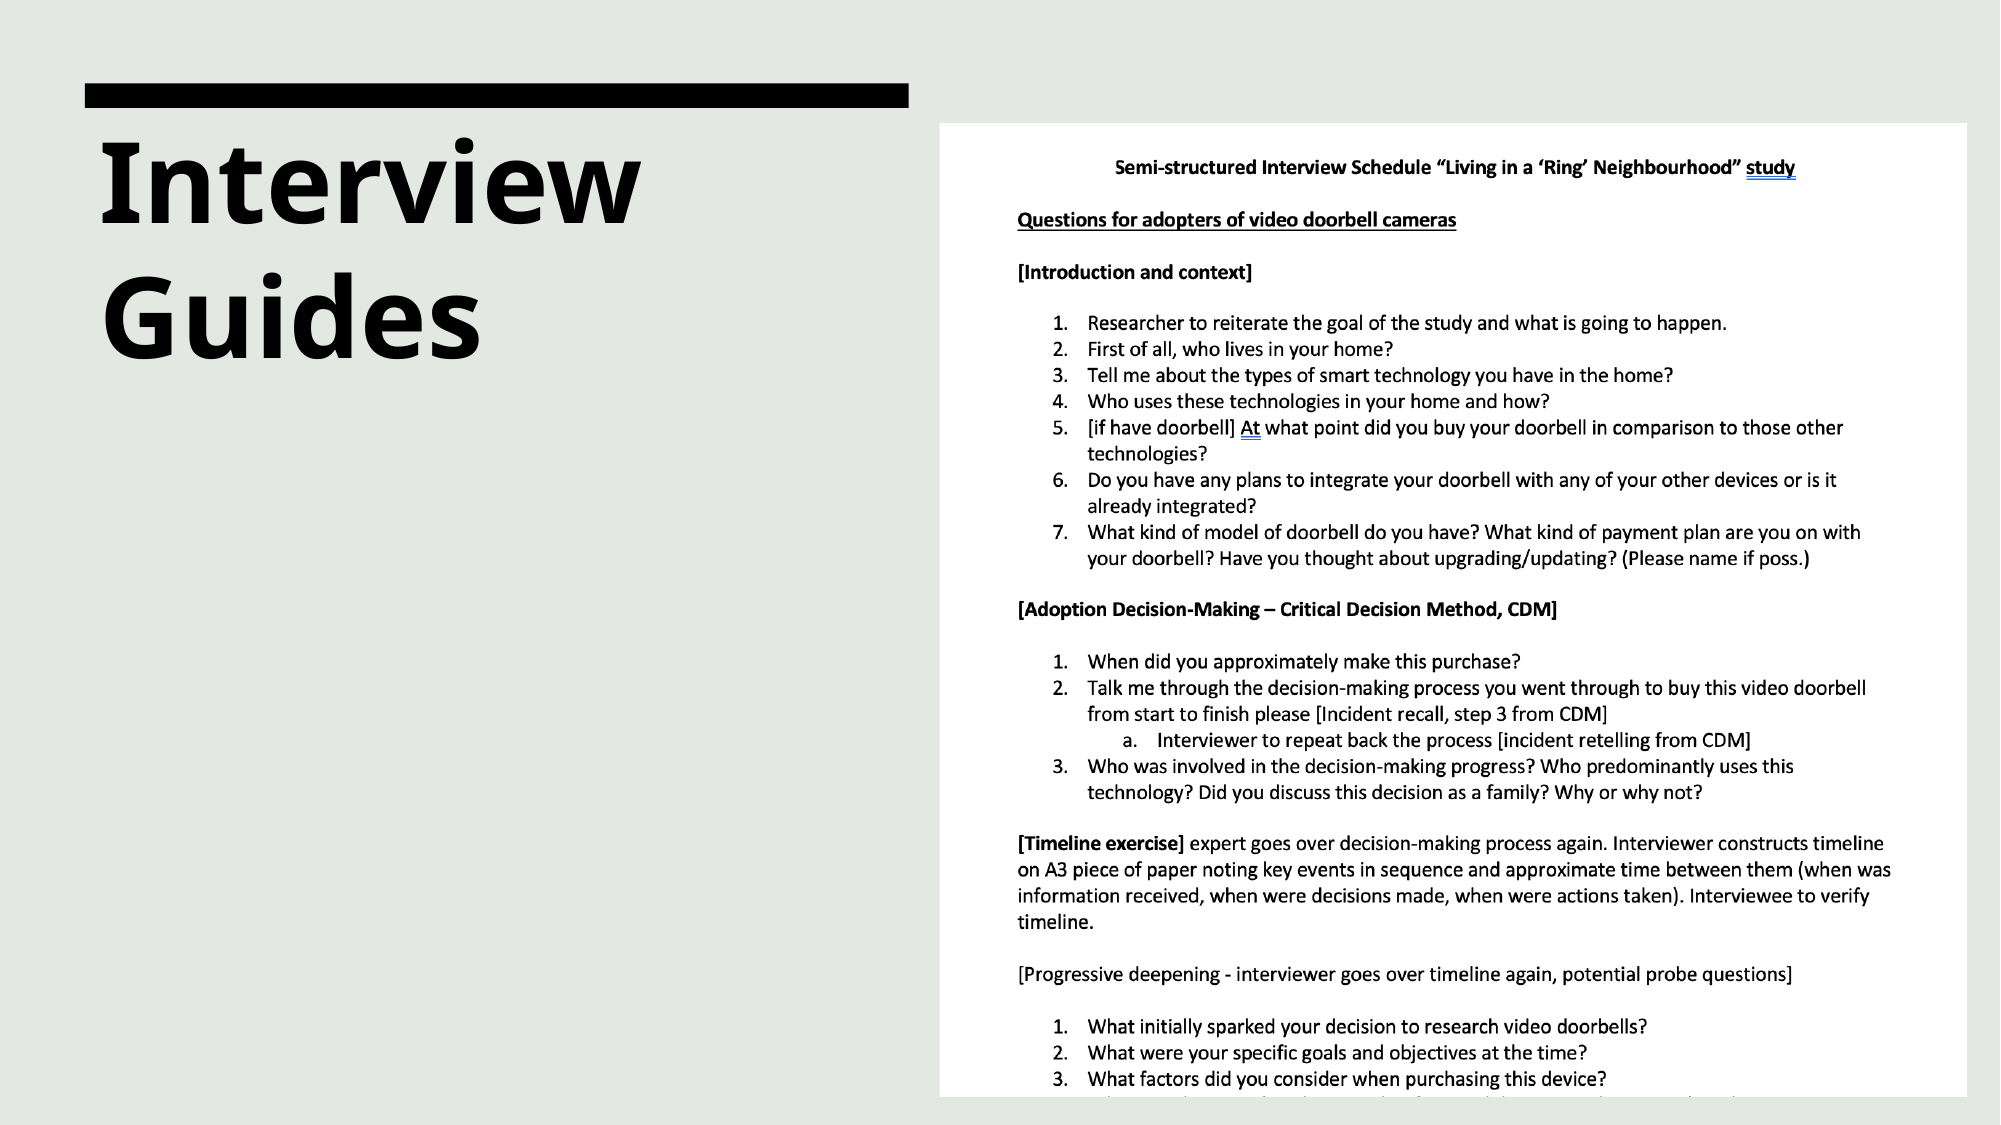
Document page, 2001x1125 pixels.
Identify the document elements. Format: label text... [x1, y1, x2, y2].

picture [939, 123, 1967, 1097]
title Interview Guides [84, 103, 913, 903]
